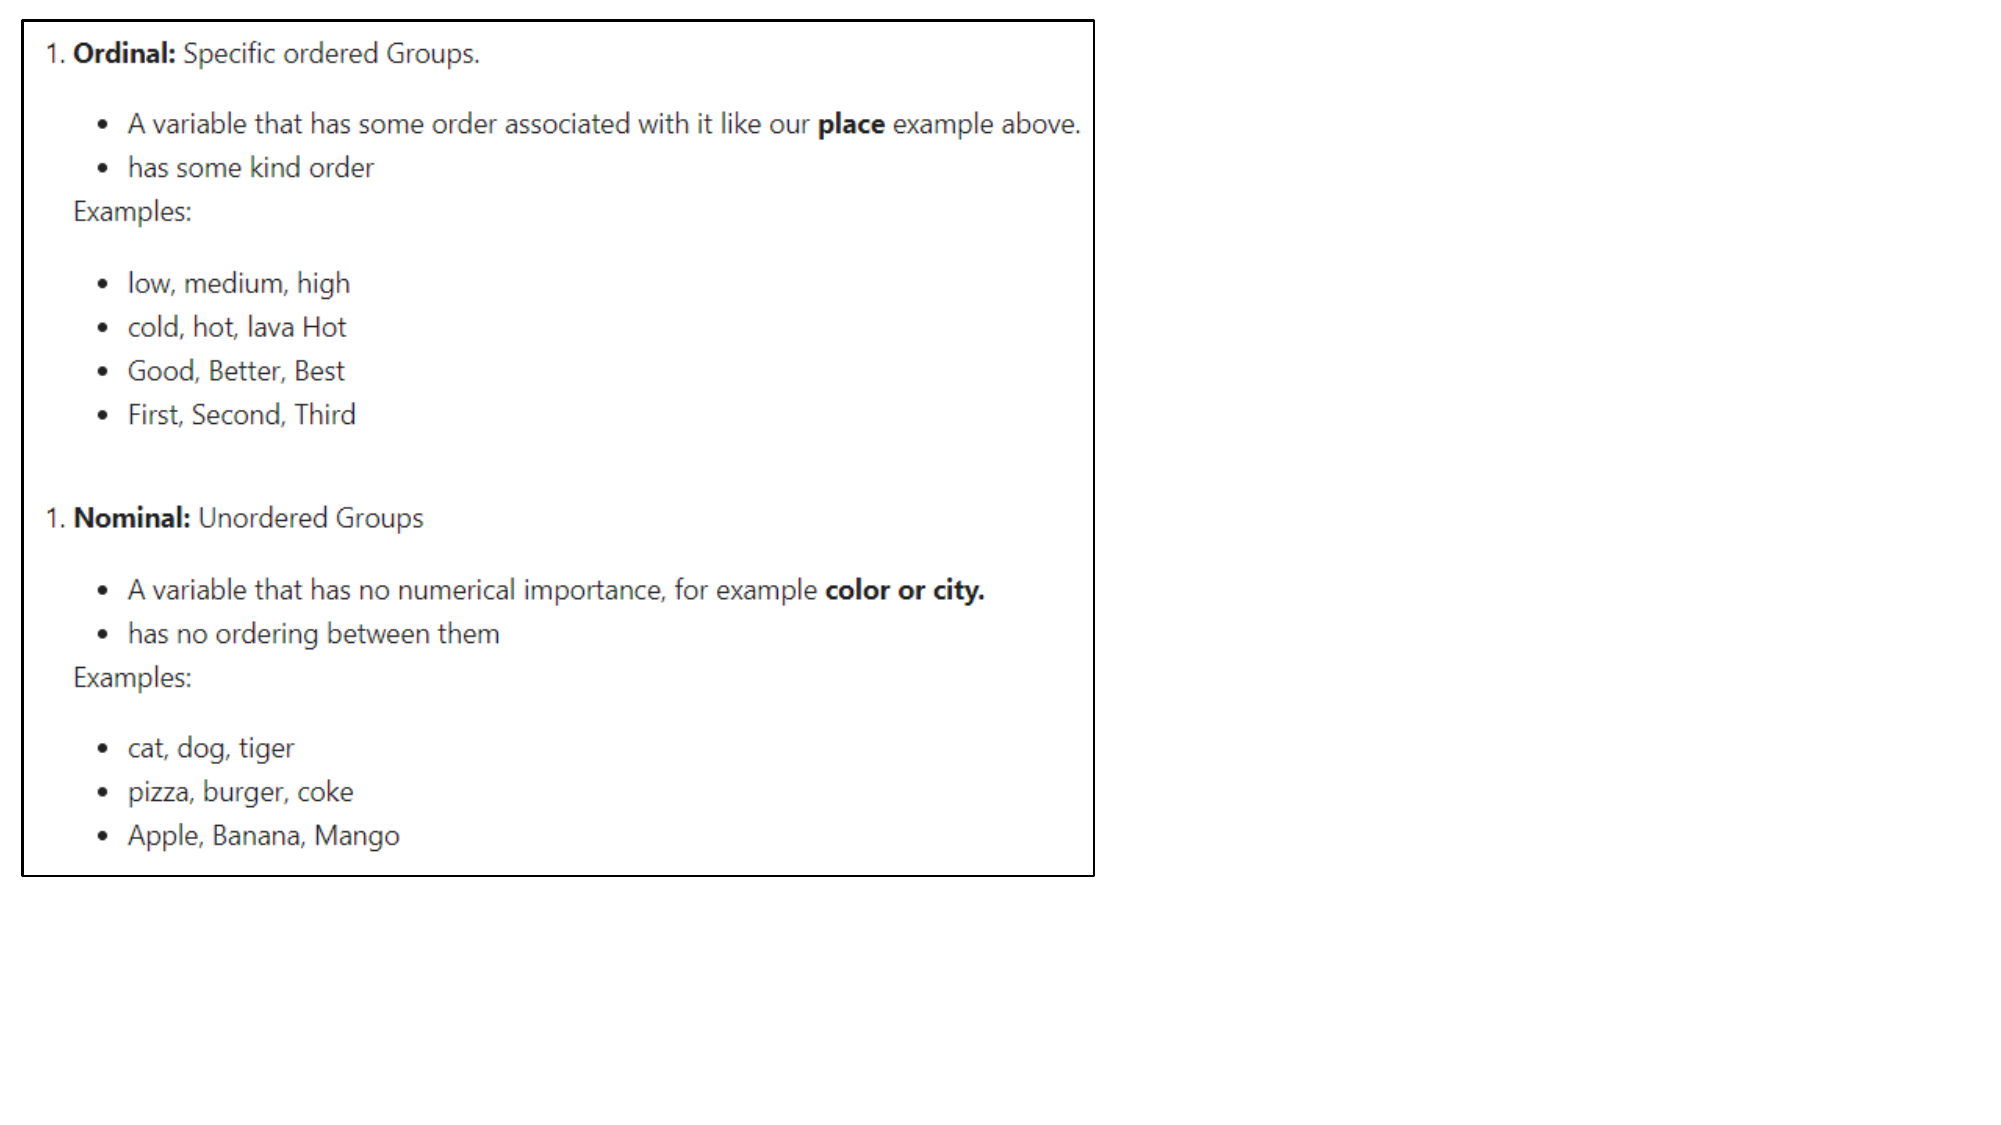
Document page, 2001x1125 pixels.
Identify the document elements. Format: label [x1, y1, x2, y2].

picture [23, 21, 1093, 875]
